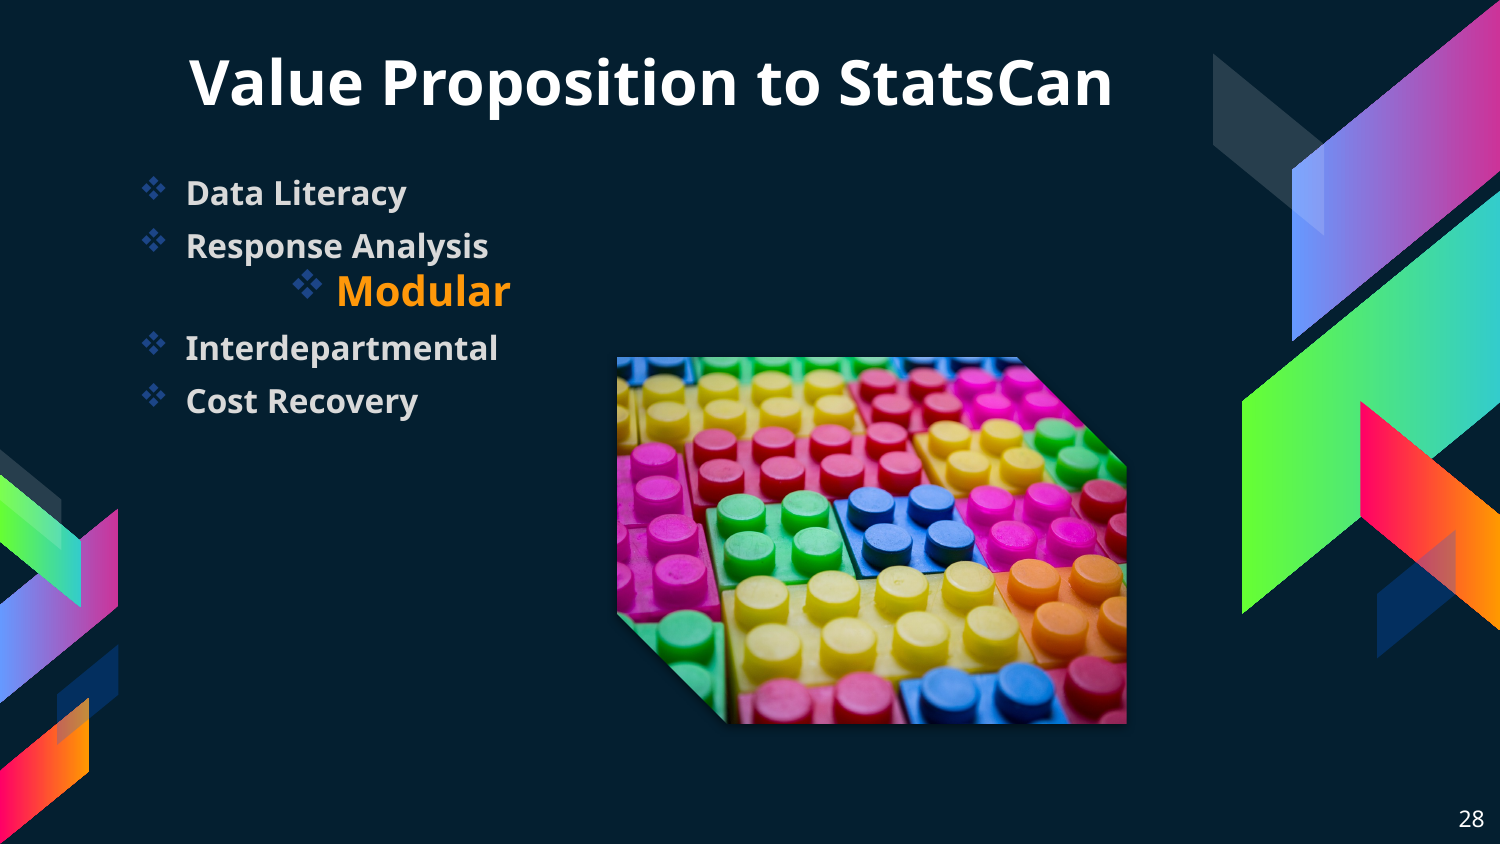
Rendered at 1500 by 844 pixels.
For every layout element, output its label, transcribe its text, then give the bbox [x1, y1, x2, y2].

title Value Proposition to StatsCan [175, 28, 1155, 133]
picture [616, 356, 1127, 725]
list Data Literacy Response Analysis Modular Interdepartmental Cost Recovery [123, 157, 1174, 609]
slide_number 28 [1403, 789, 1500, 844]
